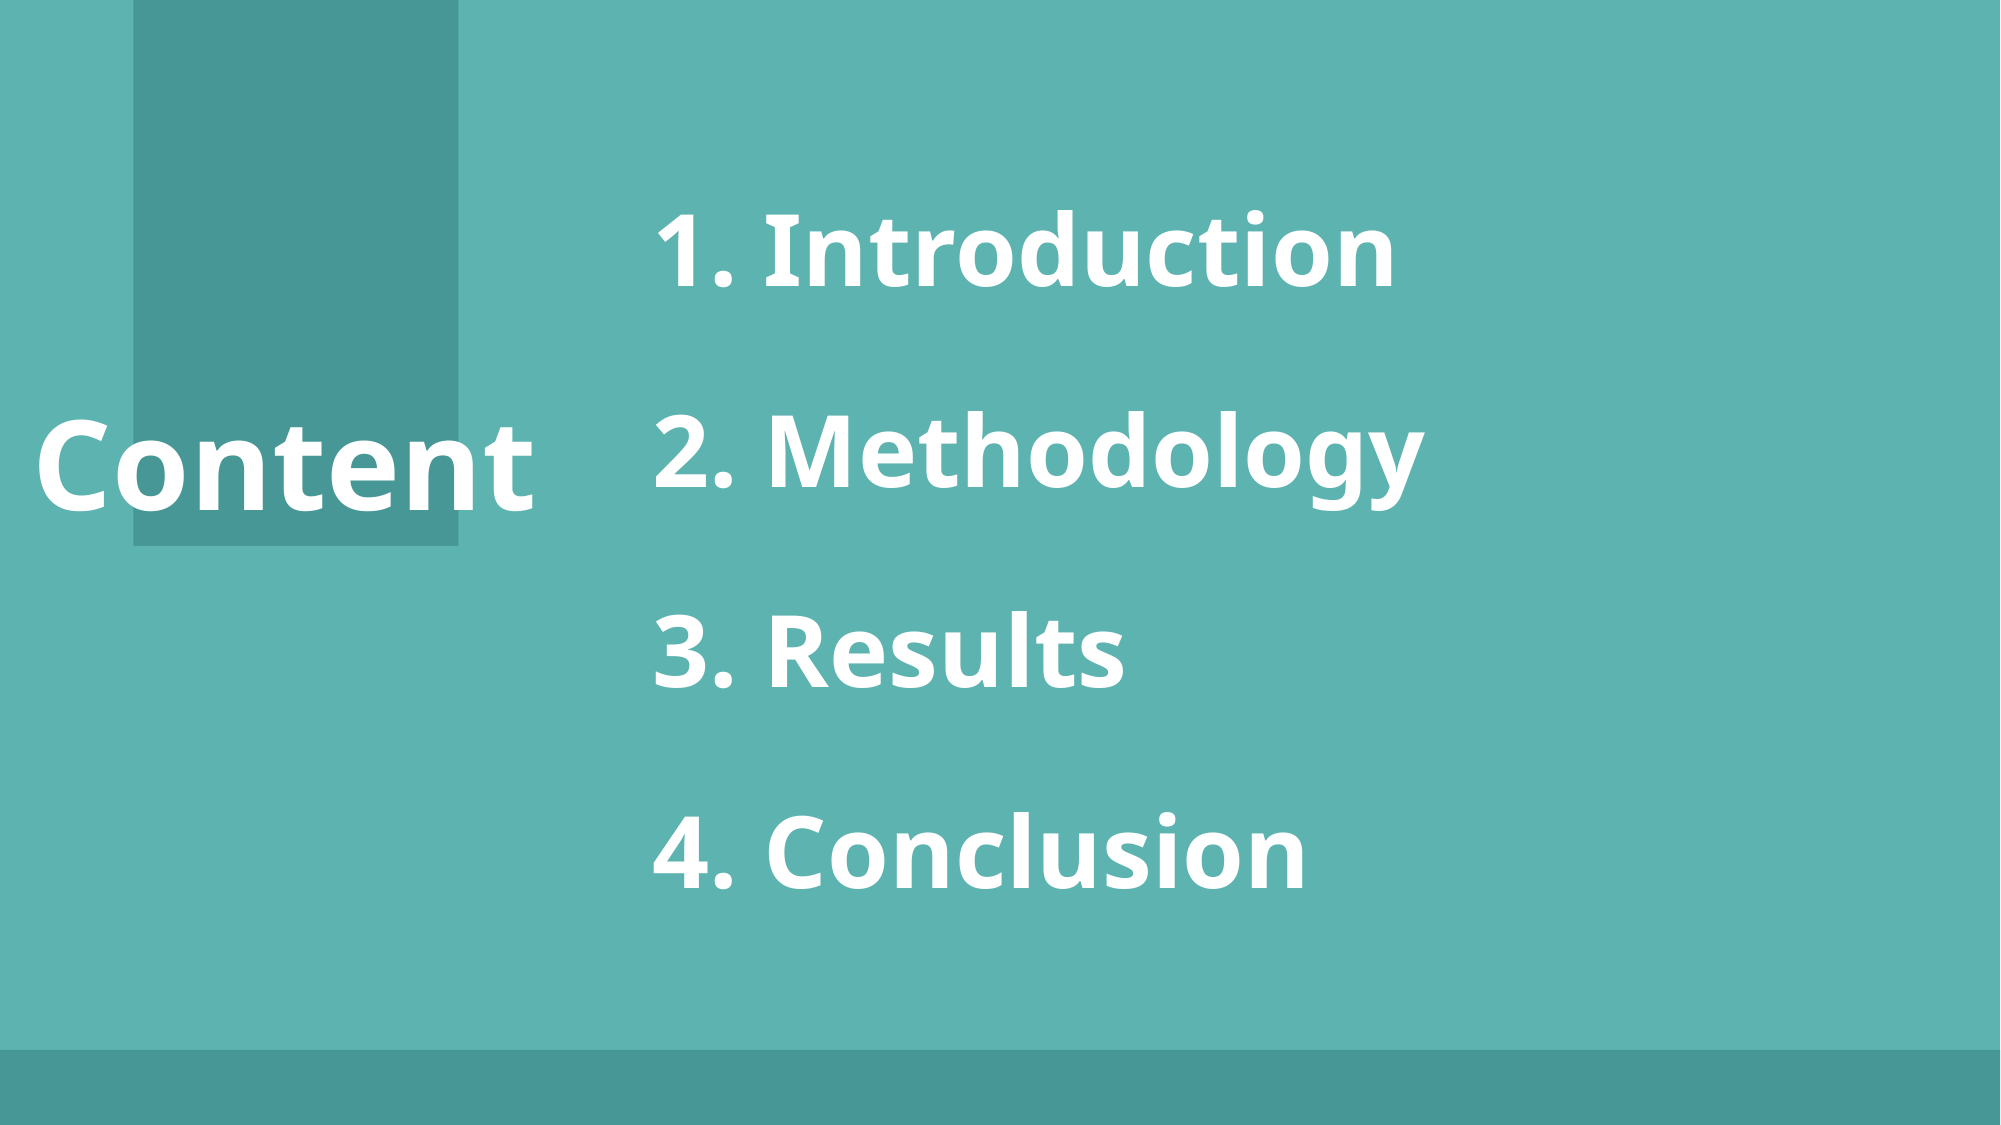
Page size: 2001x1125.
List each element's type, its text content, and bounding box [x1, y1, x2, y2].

list 1. Introduction 2. Methodology 3. Results 4. Conclusion [637, 119, 1778, 269]
list Content [0, 394, 578, 545]
